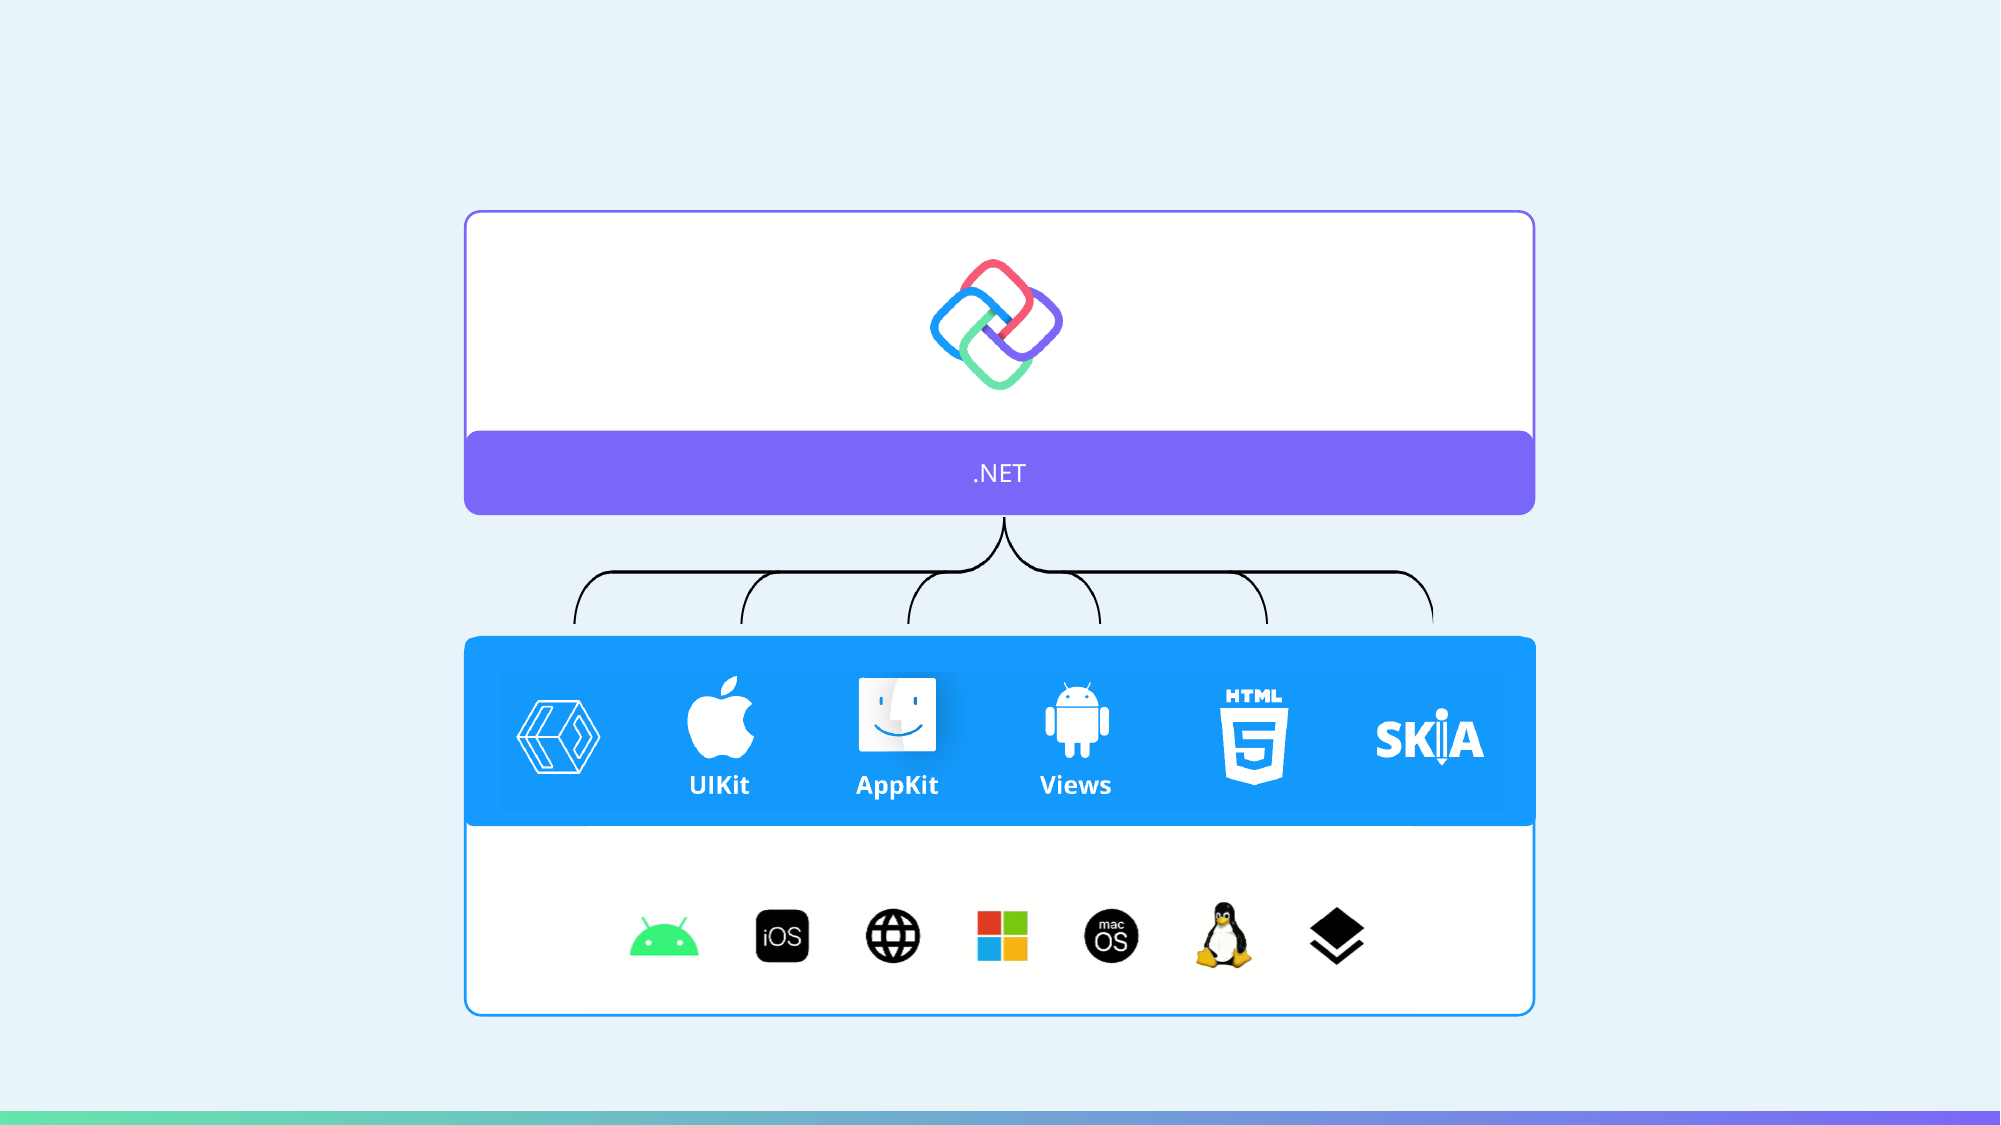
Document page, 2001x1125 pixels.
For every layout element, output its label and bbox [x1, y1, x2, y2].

text_box [465, 211, 1535, 1016]
